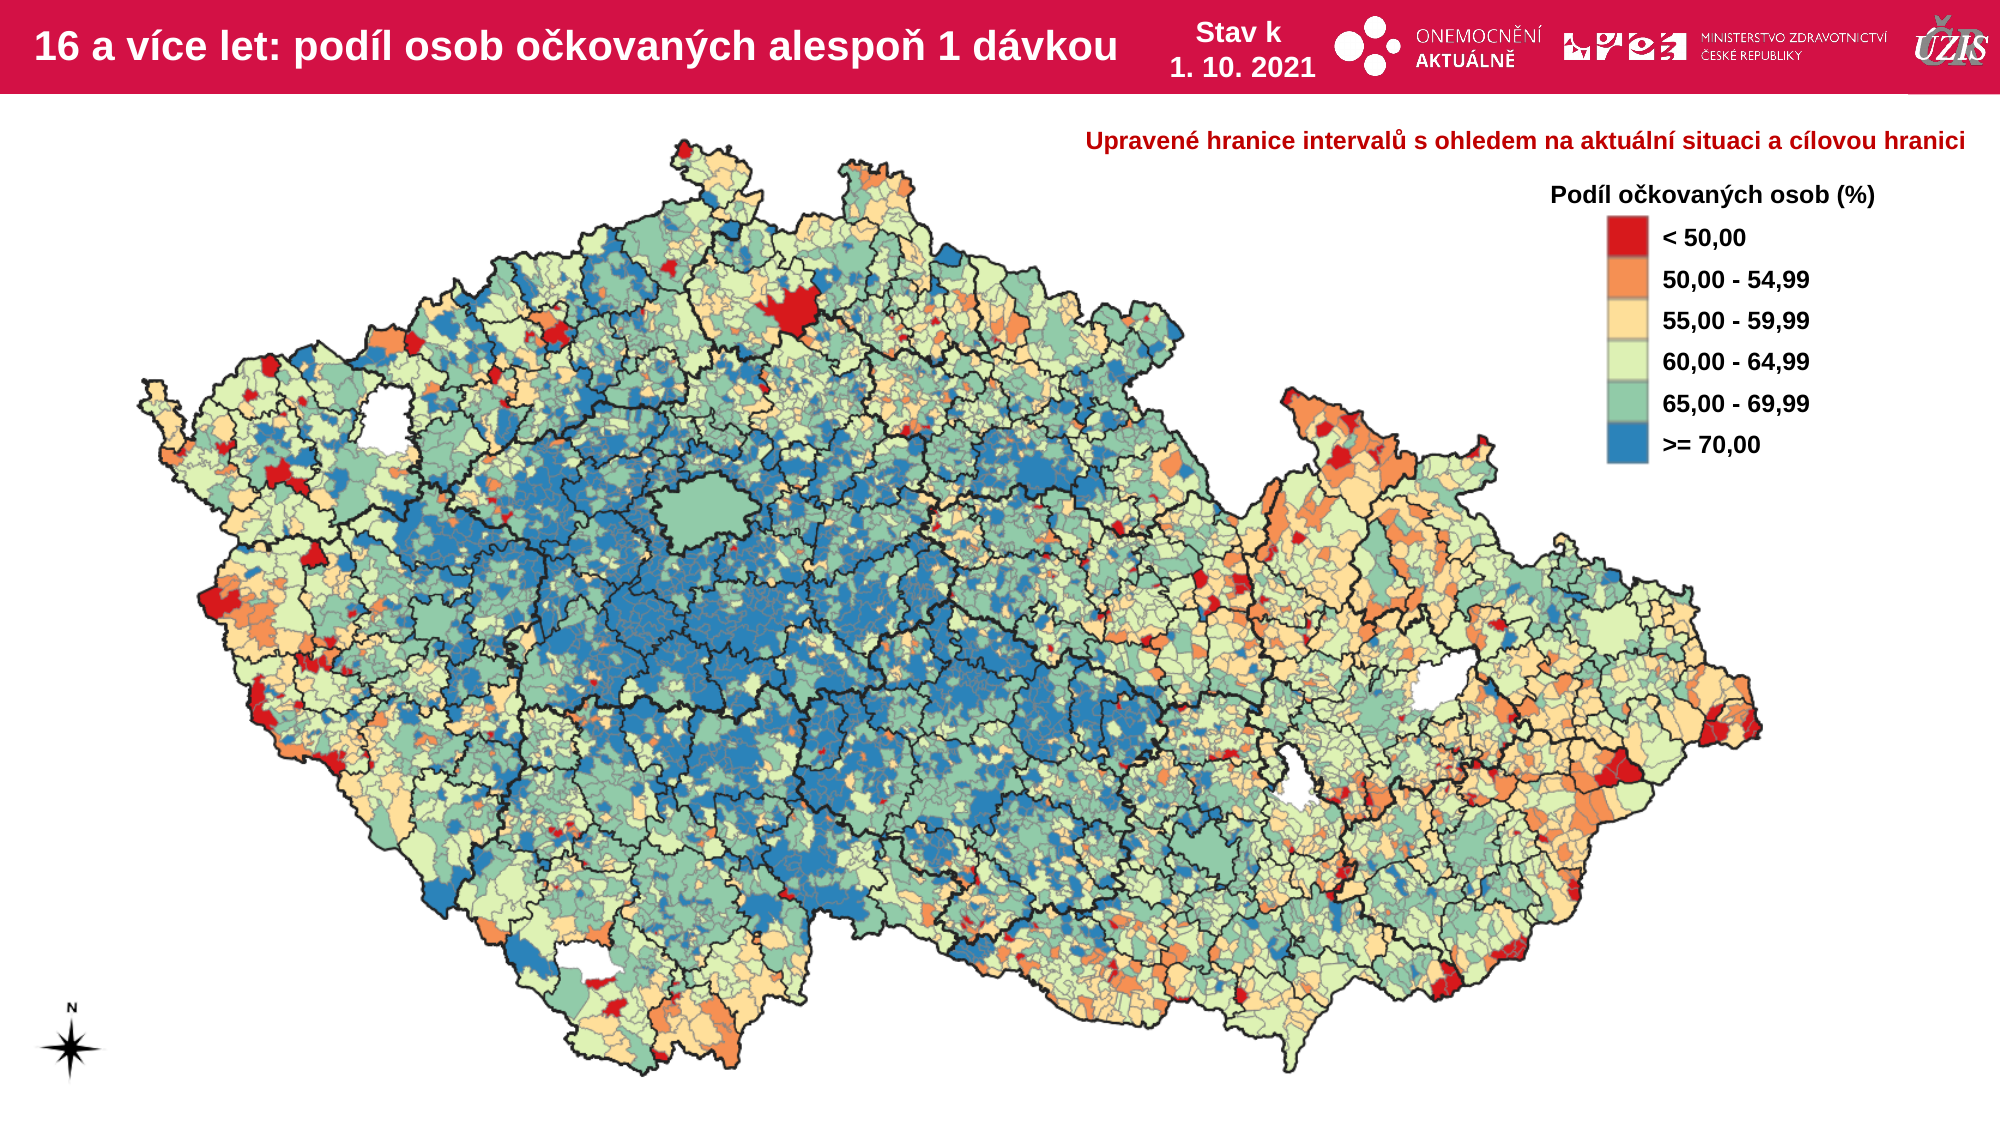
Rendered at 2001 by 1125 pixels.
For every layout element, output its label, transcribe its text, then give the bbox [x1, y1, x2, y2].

text_box Stav k 1. 10. 2021 [1117, 5, 1369, 91]
text_box Upravené hranice intervalů s ohledem na aktuální situaci a cílovou hranici [1908, 116, 1997, 162]
title 16 a více let: podíl osob očkovaných alespoň 1 dávkou [18, 0, 1239, 94]
picture [1369, 16, 1542, 76]
picture [1915, 15, 1989, 66]
picture [0, 94, 1908, 1125]
picture [1563, 31, 1888, 60]
